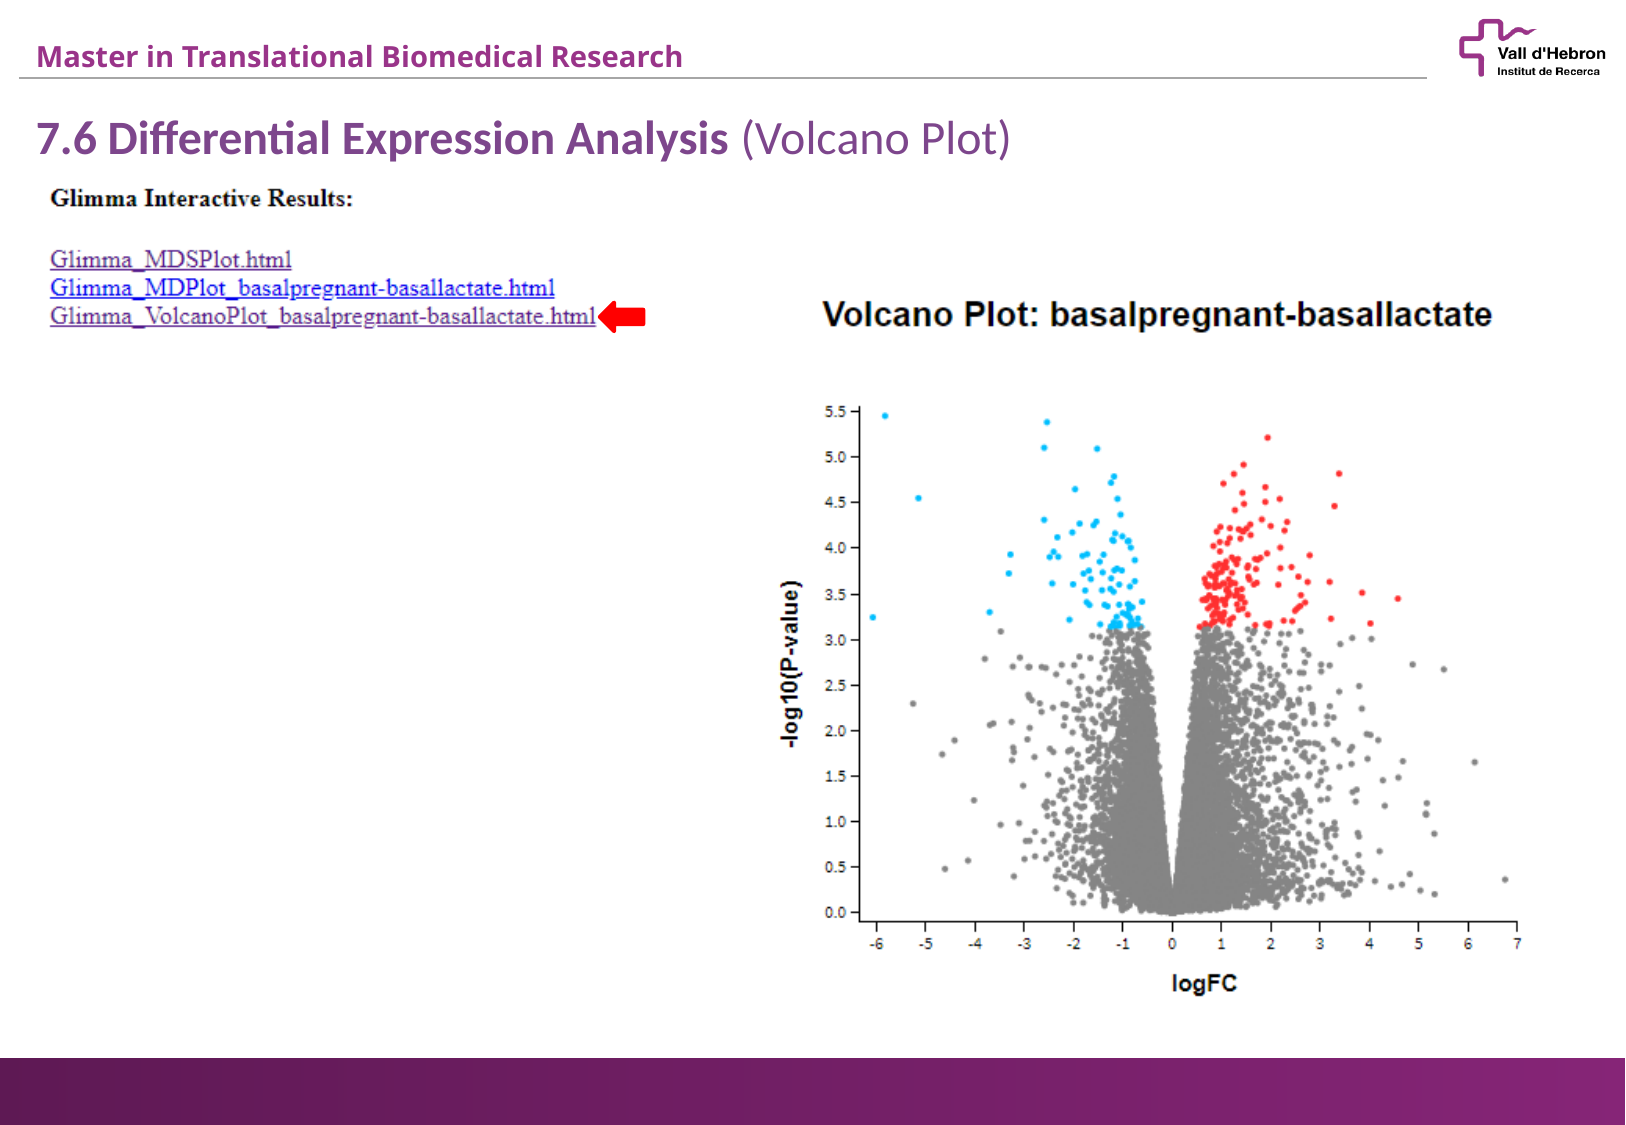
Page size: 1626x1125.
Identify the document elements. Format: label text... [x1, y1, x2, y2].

picture [729, 267, 1565, 1037]
picture [1458, 18, 1606, 77]
text_box 7.6 Differential Expression Analysis (Volcano Plot) [21, 99, 1439, 172]
picture [44, 172, 644, 358]
